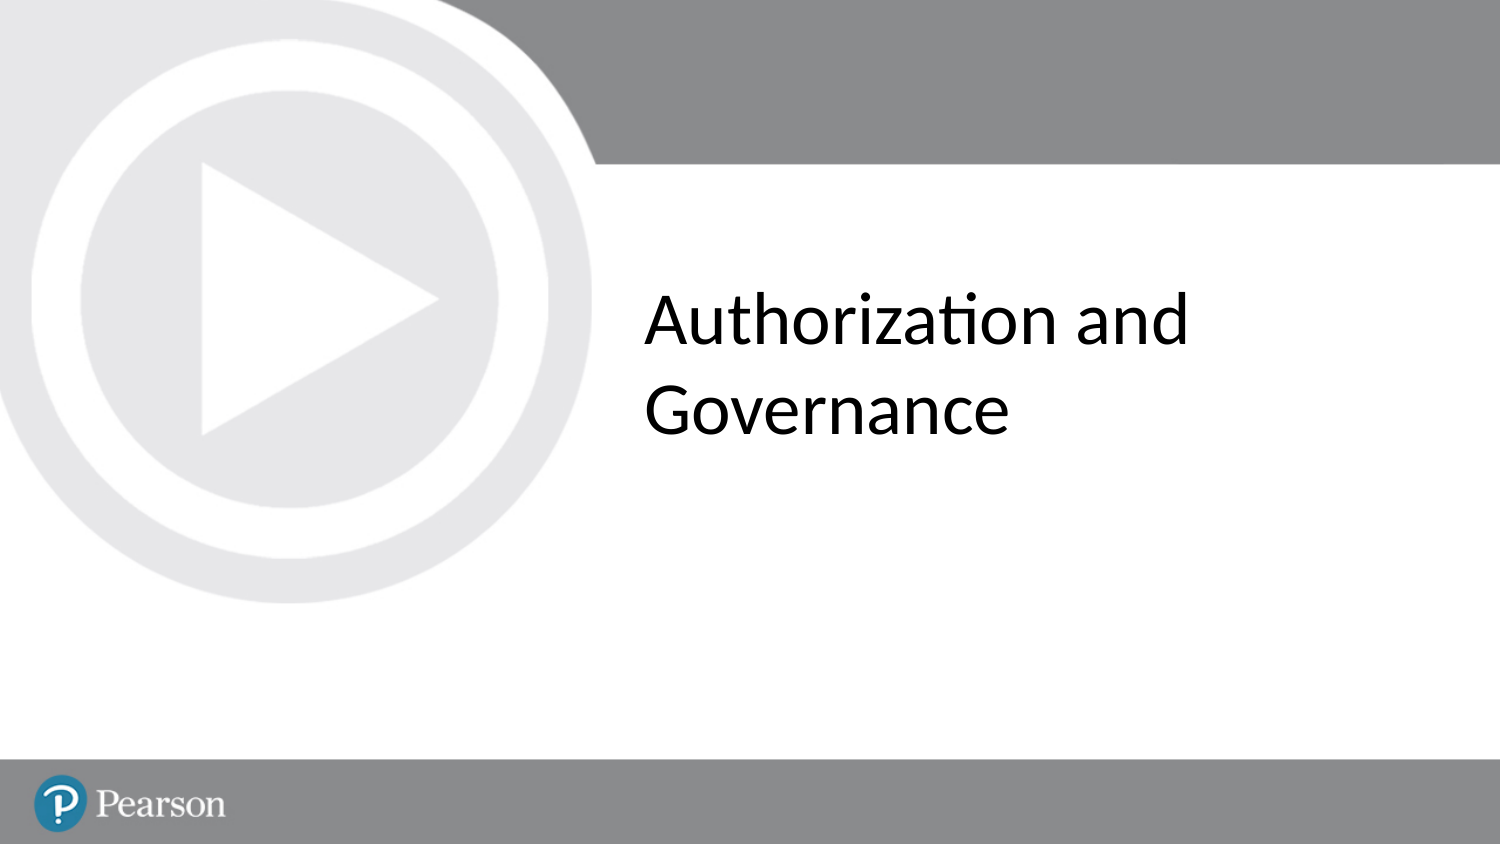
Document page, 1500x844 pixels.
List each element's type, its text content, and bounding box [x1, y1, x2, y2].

picture [0, 0, 1500, 844]
title Authorization and Governance [629, 262, 1446, 443]
